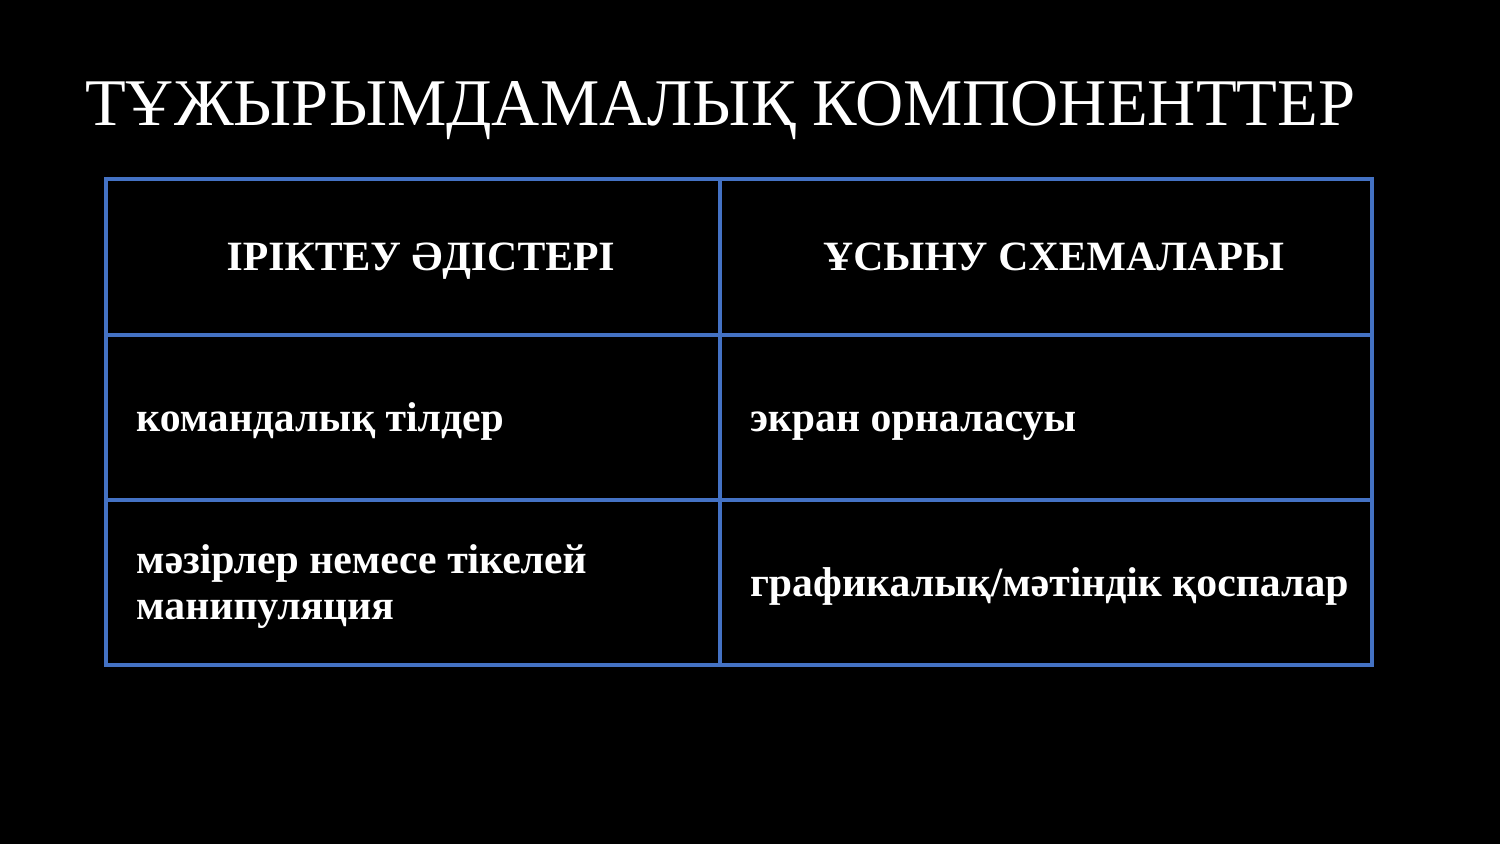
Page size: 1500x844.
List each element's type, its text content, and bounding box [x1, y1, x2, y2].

table_cell экран орналасуы [722, 337, 1370, 498]
table_header ІРІКТЕУ ӘДІСТЕРІ [108, 181, 718, 333]
table_cell командалық тілдер [108, 337, 718, 498]
table_cell мәзірлер немесе тікелей манипуляция [108, 502, 718, 663]
table_header ҰСЫНУ СХЕМАЛАРЫ [722, 181, 1370, 333]
title ТҰЖЫРЫМДАМАЛЫҚ КОМПОНЕНТТЕР [58, 143, 1383, 222]
table_cell графикалық/мәтіндік қоспалар [722, 502, 1370, 663]
